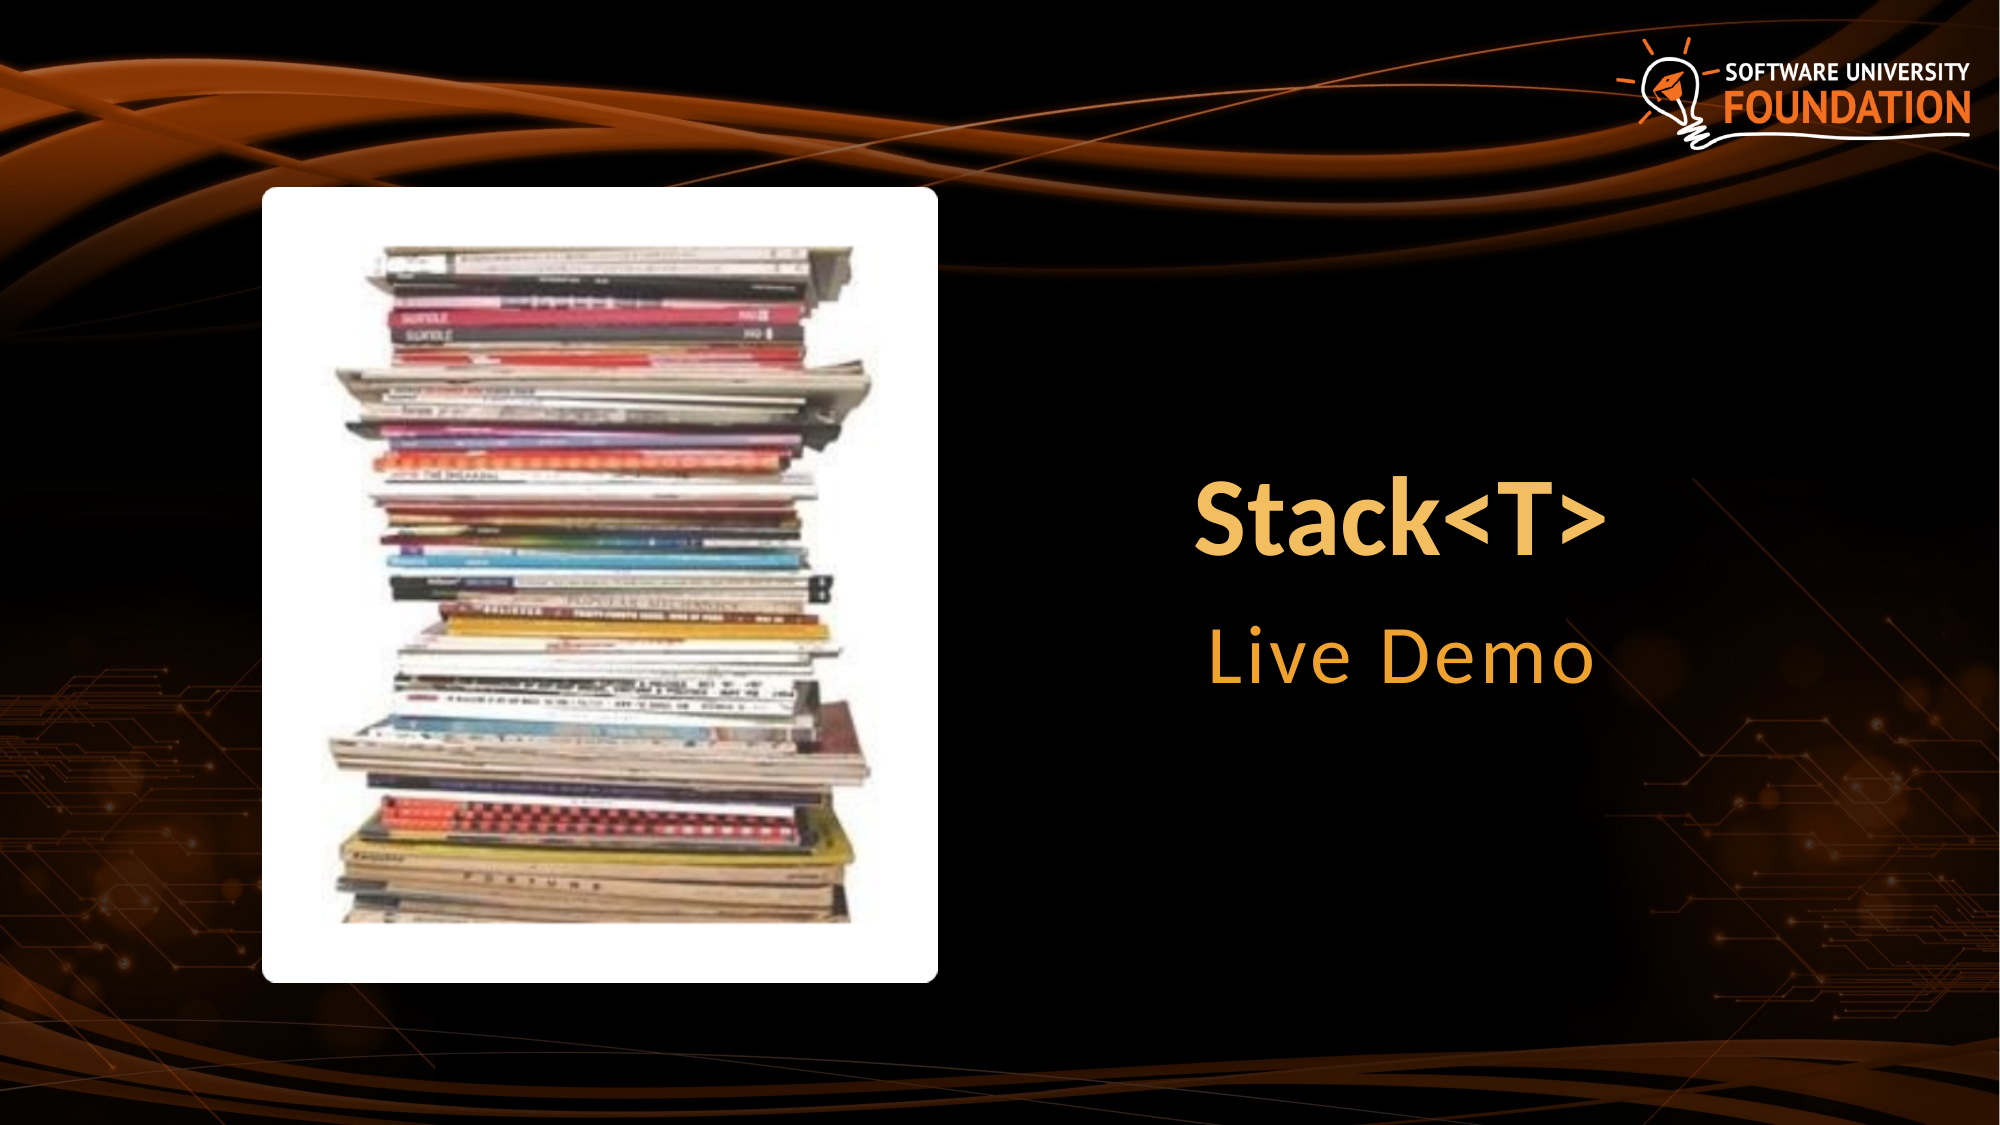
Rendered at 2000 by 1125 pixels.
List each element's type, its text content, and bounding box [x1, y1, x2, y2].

title Stack<T> [1037, 451, 1766, 586]
picture [0, 0, 2000, 1125]
list Live Demo [1037, 588, 1766, 702]
